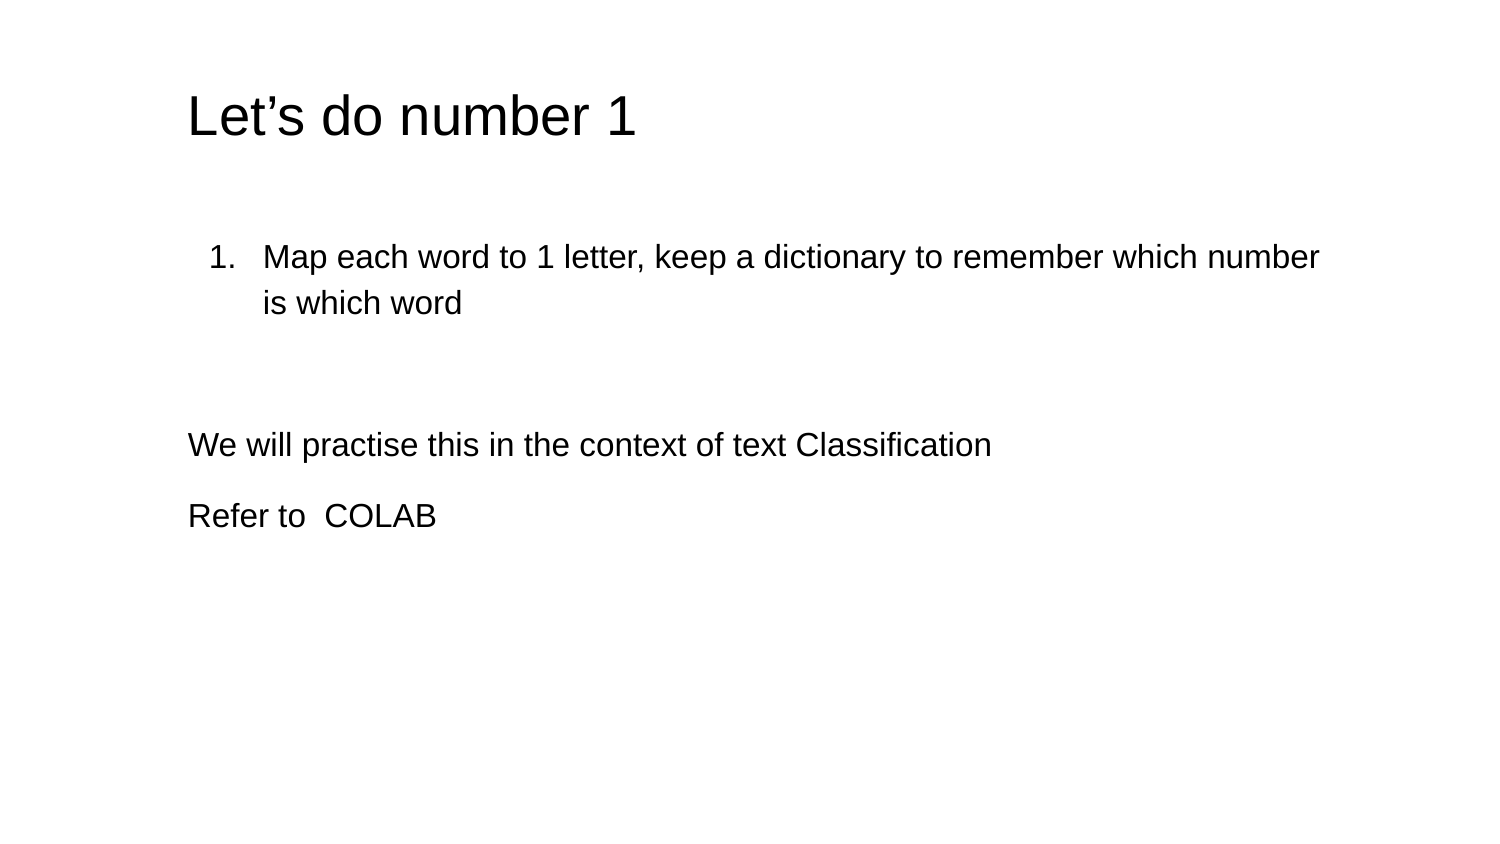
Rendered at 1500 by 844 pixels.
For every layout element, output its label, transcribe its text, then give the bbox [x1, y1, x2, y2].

list Map each word to 1 letter, keep a dictionary to remember which number is which word We will practise this in the context of text Classification Refer to COLAB [172, 214, 1358, 723]
title Let’s do number 1 [172, 64, 1436, 215]
